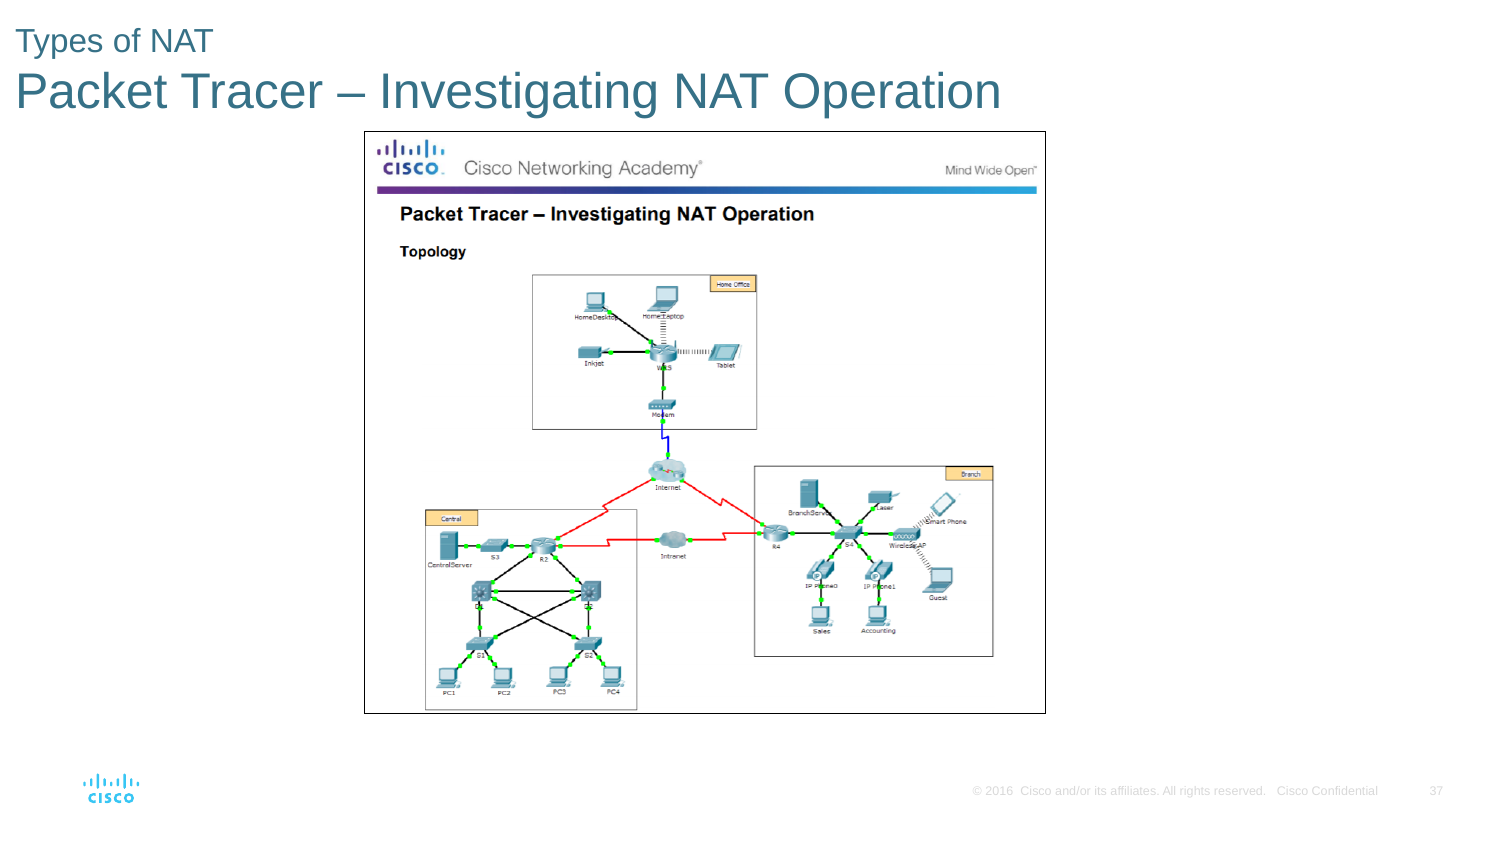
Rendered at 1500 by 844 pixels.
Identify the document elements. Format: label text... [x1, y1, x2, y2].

picture [364, 130, 1046, 715]
title Types of NAT Packet Tracer – Investigating NAT Operation [0, 6, 1500, 131]
